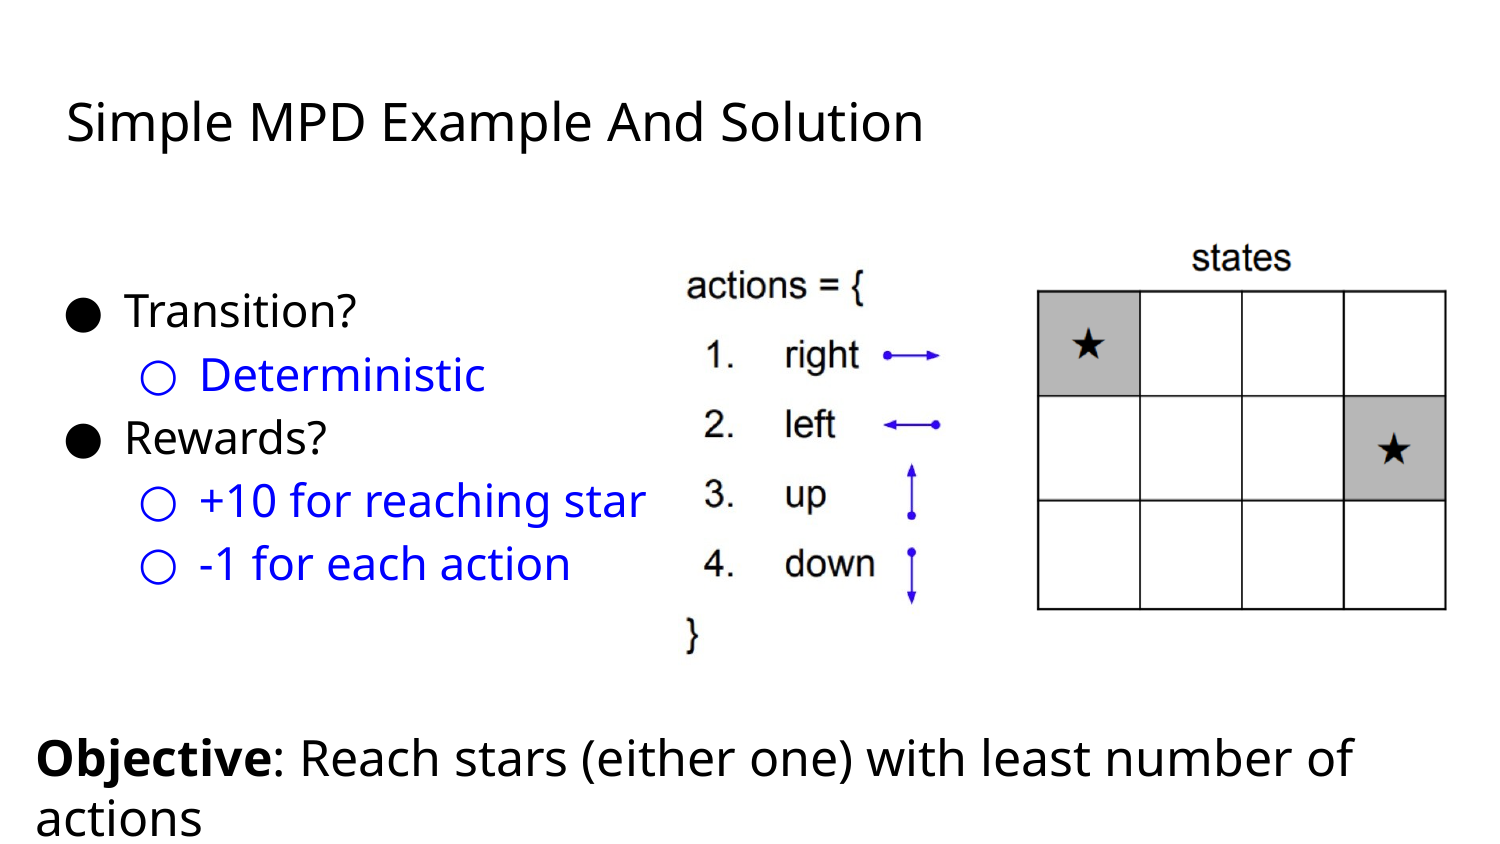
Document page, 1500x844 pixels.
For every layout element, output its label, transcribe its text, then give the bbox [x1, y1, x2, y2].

title Simple MPD Example And Solution [51, 72, 1449, 167]
list Transition? Deterministic Rewards? +10 for reaching star -1 for each action [33, 258, 664, 666]
picture [1035, 242, 1447, 611]
picture [677, 258, 946, 667]
text_box Objective: Reach stars (either one) with least number of actions [33, 724, 1467, 844]
